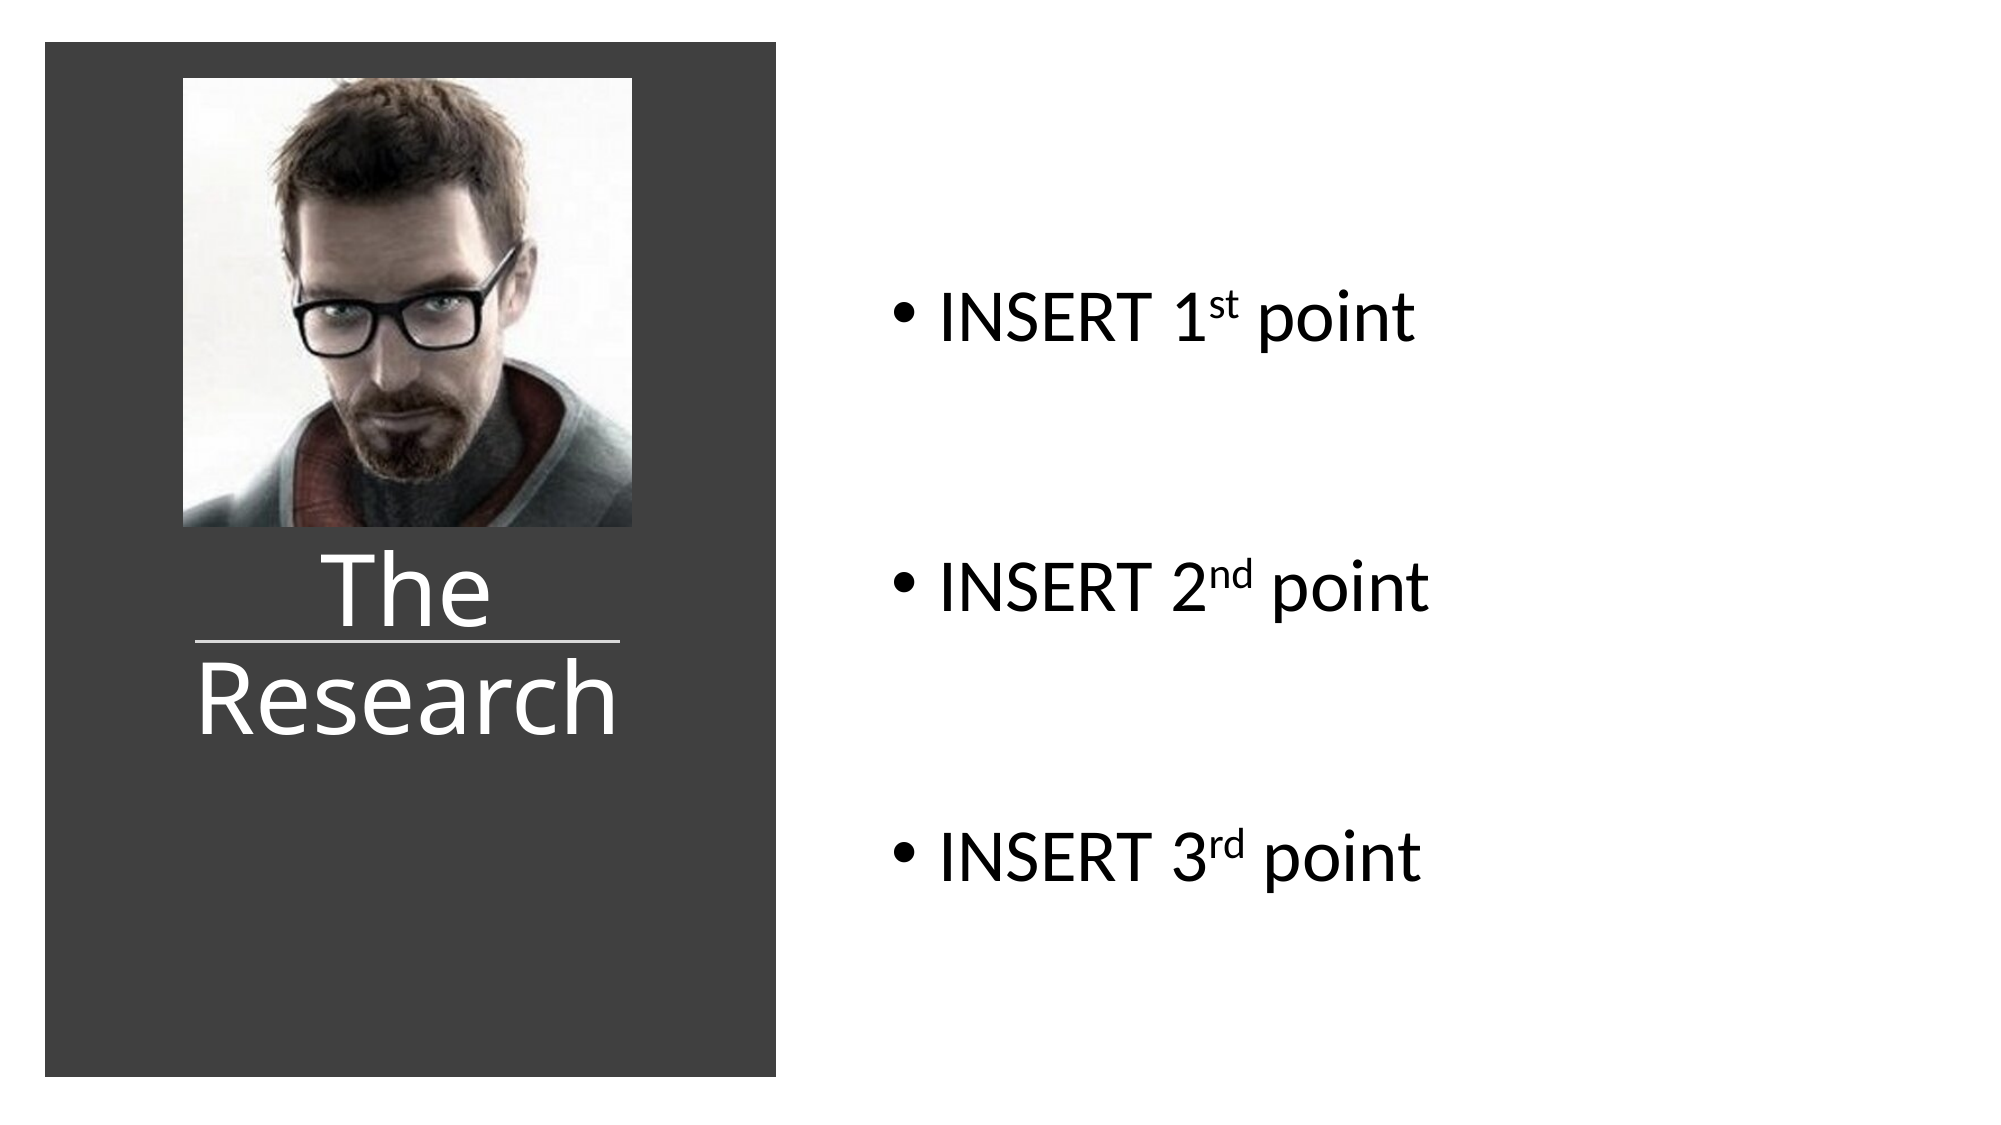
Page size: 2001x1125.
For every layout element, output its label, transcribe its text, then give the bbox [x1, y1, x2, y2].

text_box INSERT 1st point INSERT 2nd point INSERT 3rd point [876, 78, 1857, 904]
text_box [54, 52, 767, 1067]
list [183, 78, 632, 527]
title The Research [107, 289, 708, 764]
